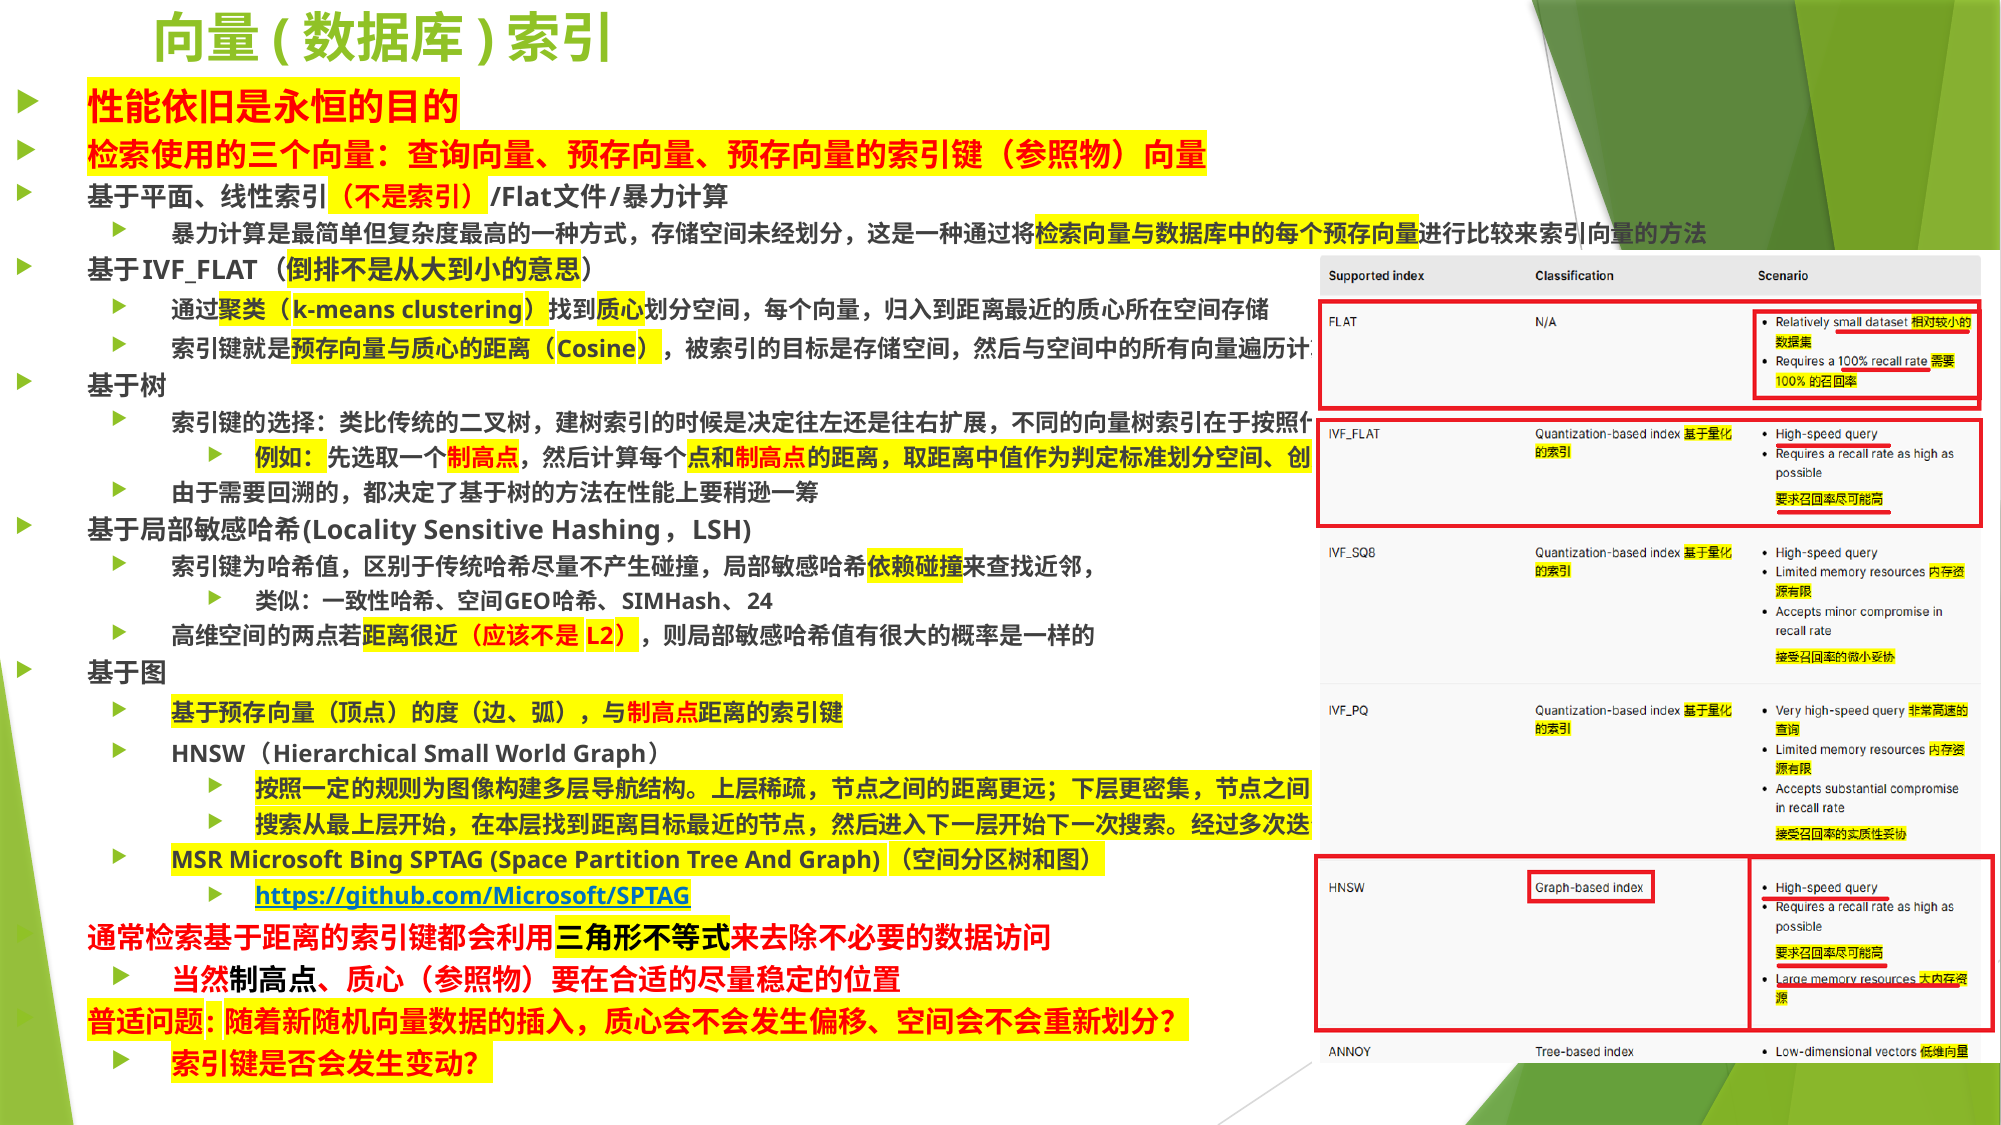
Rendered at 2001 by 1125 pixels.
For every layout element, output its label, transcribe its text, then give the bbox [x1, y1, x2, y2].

title 向量(数据库)索引 [137, 0, 1863, 75]
picture [1311, 250, 2000, 1064]
list 性能依旧是永恒的目的 检索使用的三个向量：查询向量、预存向量、预存向量的索引键（参照物）向量 基于平面、线性索引（不是索引）/Flat文件/暴力计算 暴力计算是最简单但复杂度最高的一种方式，存储空间未经划分，这是一种通过将检索向量与数据库中的每个预存向量进行比较来索引向量的方法 基于IVF_FLAT（倒排不是从大到小的意思） 通过聚类（k-means clustering）找到质心划分空间，每个向量，归入到距离最近的质心所在空间存储 索引键就是预存向量与质心的距离（Cosine），被索引的目标是存储空间，然后与空间中的所有向量遍历计算得到最终结果 基于树 索引键的选择：类比传统的二叉树，建树索引的时候是决定往左还是往右扩展，不同的向量树索引在于按照什么标准去决策， 例如：先选取一个制高点，然后计算每个点和制高点的距离，取距离中值作为判定标准划分空间、创建索引 由于需要回溯的，都决定了基于树的方法在性能上要稍逊一筹 基于局部敏感哈希(Locality Sensitive Hashing，LSH) 索引键为哈希值，区别于传统哈希尽量不产生碰撞，局部敏感哈希依赖碰撞来查找近邻， 类似：一致性哈希、空间GEO哈希、SIMHash、24 高维空间的两点若距离很近（应该不是 L2），则局部敏感哈希值有很大的概率是一样的 基于图 基于预存向量（顶点）的度（边、弧），与制高点距离的索引键 HNSW（Hierarchical Small World Graph） 按照一定的规则为图像构建多层导航结构。上层稀疏，节点之间的距离更远；下层更密集，节点之间的距离更近。 搜索从最上层开始，在本层找到距离目标最近的节点，然后进入下一层开始下一次搜索。经过多次迭代，快速逼近目标位置 MSR Microsoft Bing SPTAG (Space Partition Tree And Graph) （空间分区树和图） https://github.com/Microsoft/SPTAG 通常检索基于距离的索引键都会利用三角形不等式来去除不必要的数据访问 当然制高点、质心（参照物）要在合适的尽量稳定的位置 普适问题: 随着新随机向量数据的插入，质心会不会发生偏移、空间会不会重新划分？ 索引键是否会发生变动？ [0, 75, 1926, 1101]
